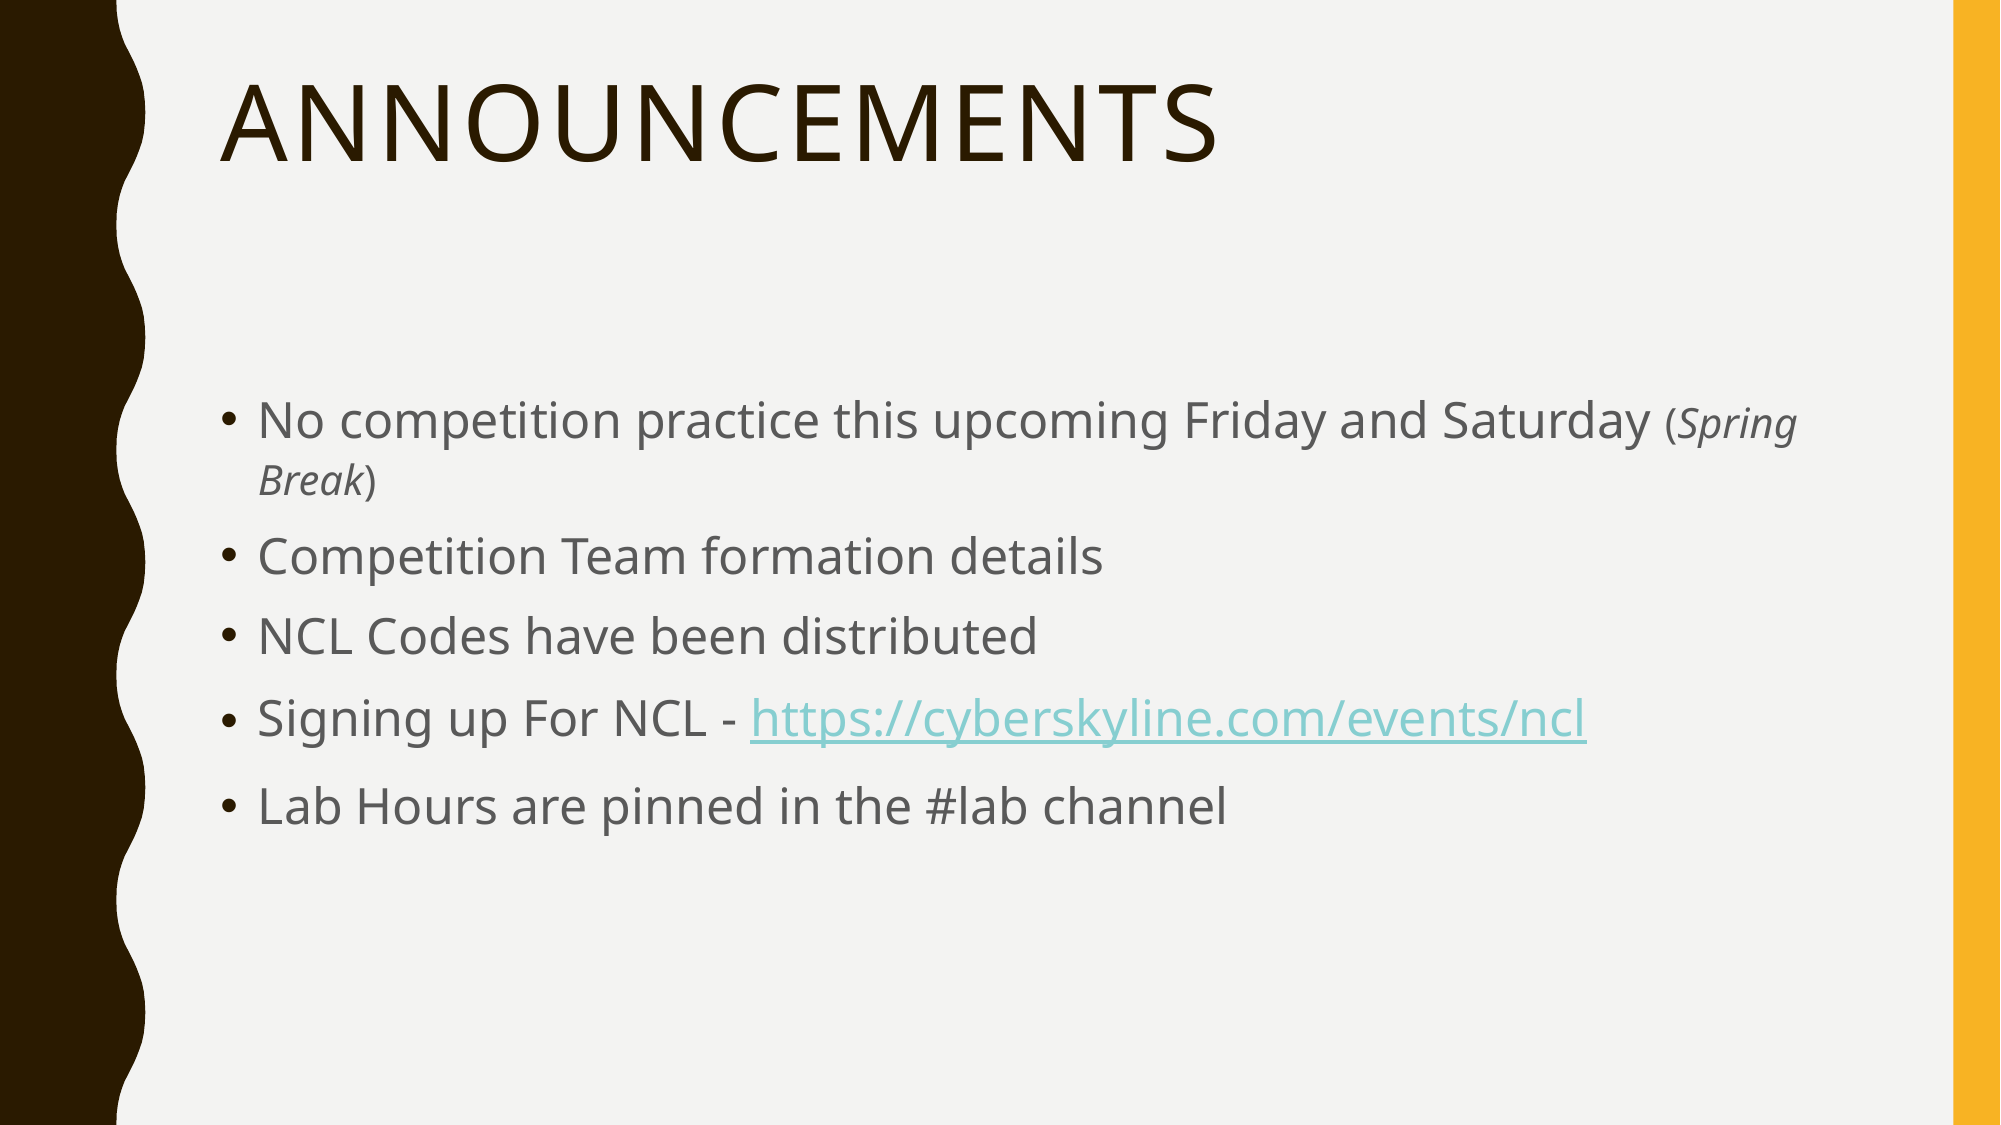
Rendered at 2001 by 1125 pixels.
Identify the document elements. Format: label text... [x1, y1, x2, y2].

list No competition practice this upcoming Friday and Saturday (Spring Break) Competition Team formation details NCL Codes have been distributed Signing up For NCL - https://cyberskyline.com/events/ncl Lab Hours are pinned in the #lab channel [205, 375, 1875, 965]
title Announcements [205, 62, 1875, 308]
